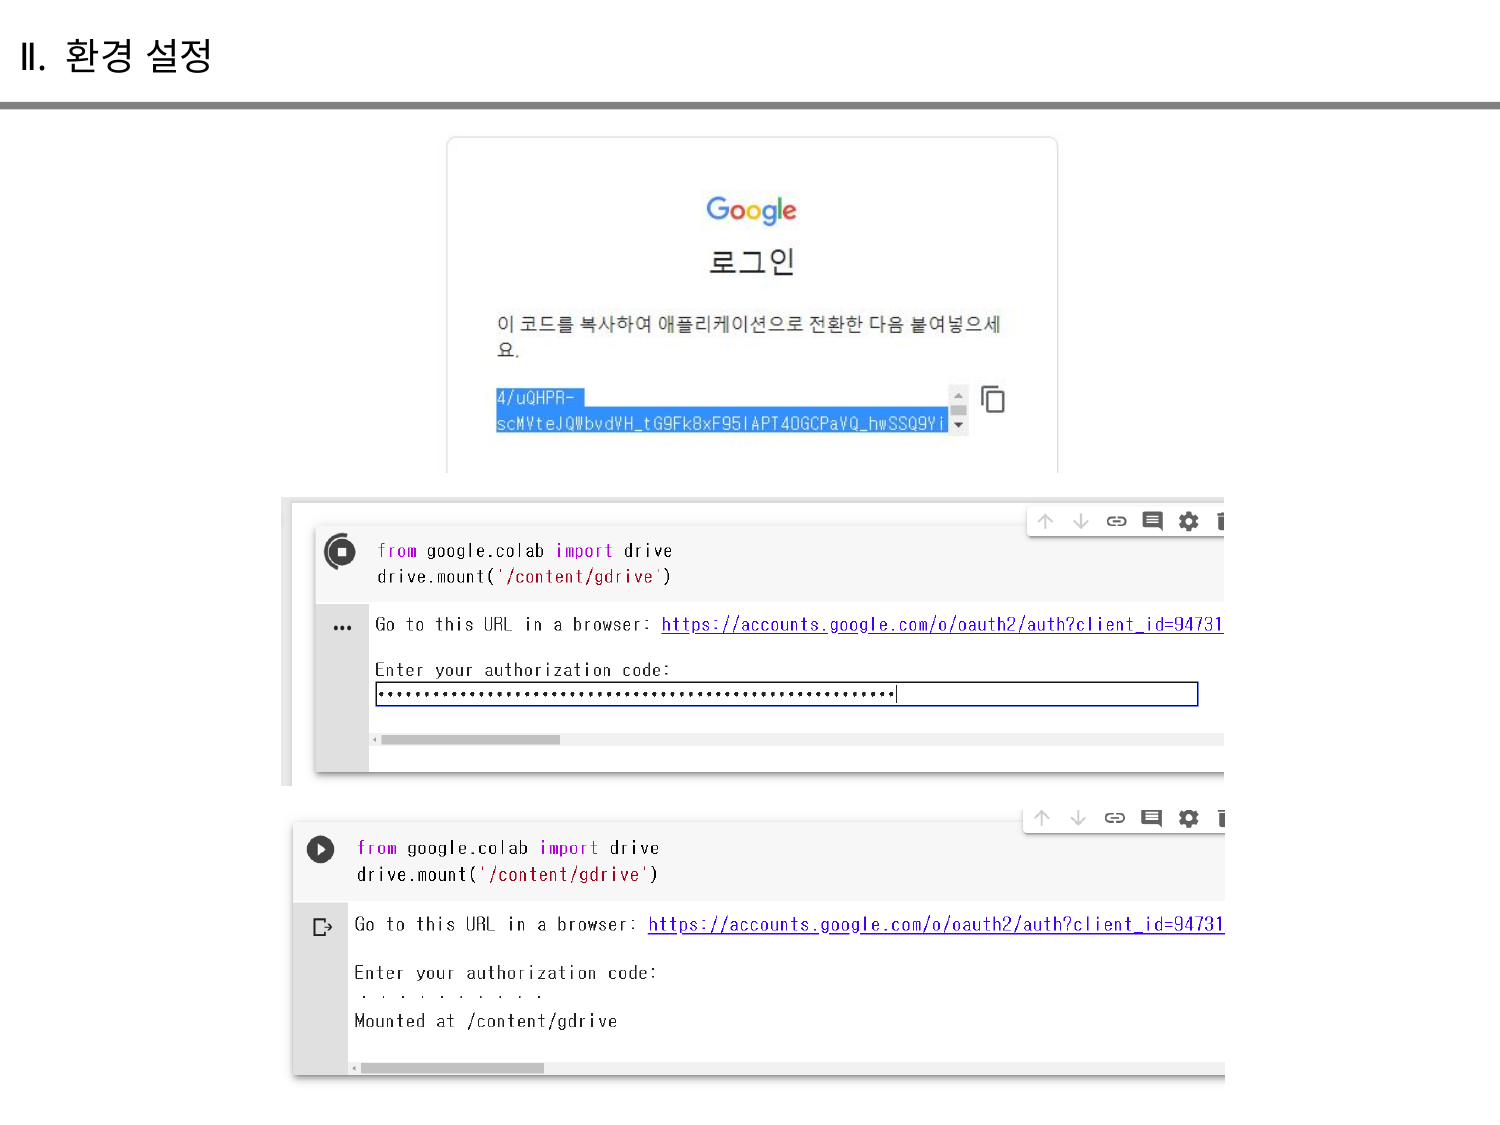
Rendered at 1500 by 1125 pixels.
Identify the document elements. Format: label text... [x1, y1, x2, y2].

picture [281, 497, 1225, 786]
picture [427, 112, 1079, 473]
picture [282, 810, 1226, 1091]
text_box [0, 100, 1500, 111]
text_box Ⅱ. 환경 설정 [3, 25, 285, 86]
